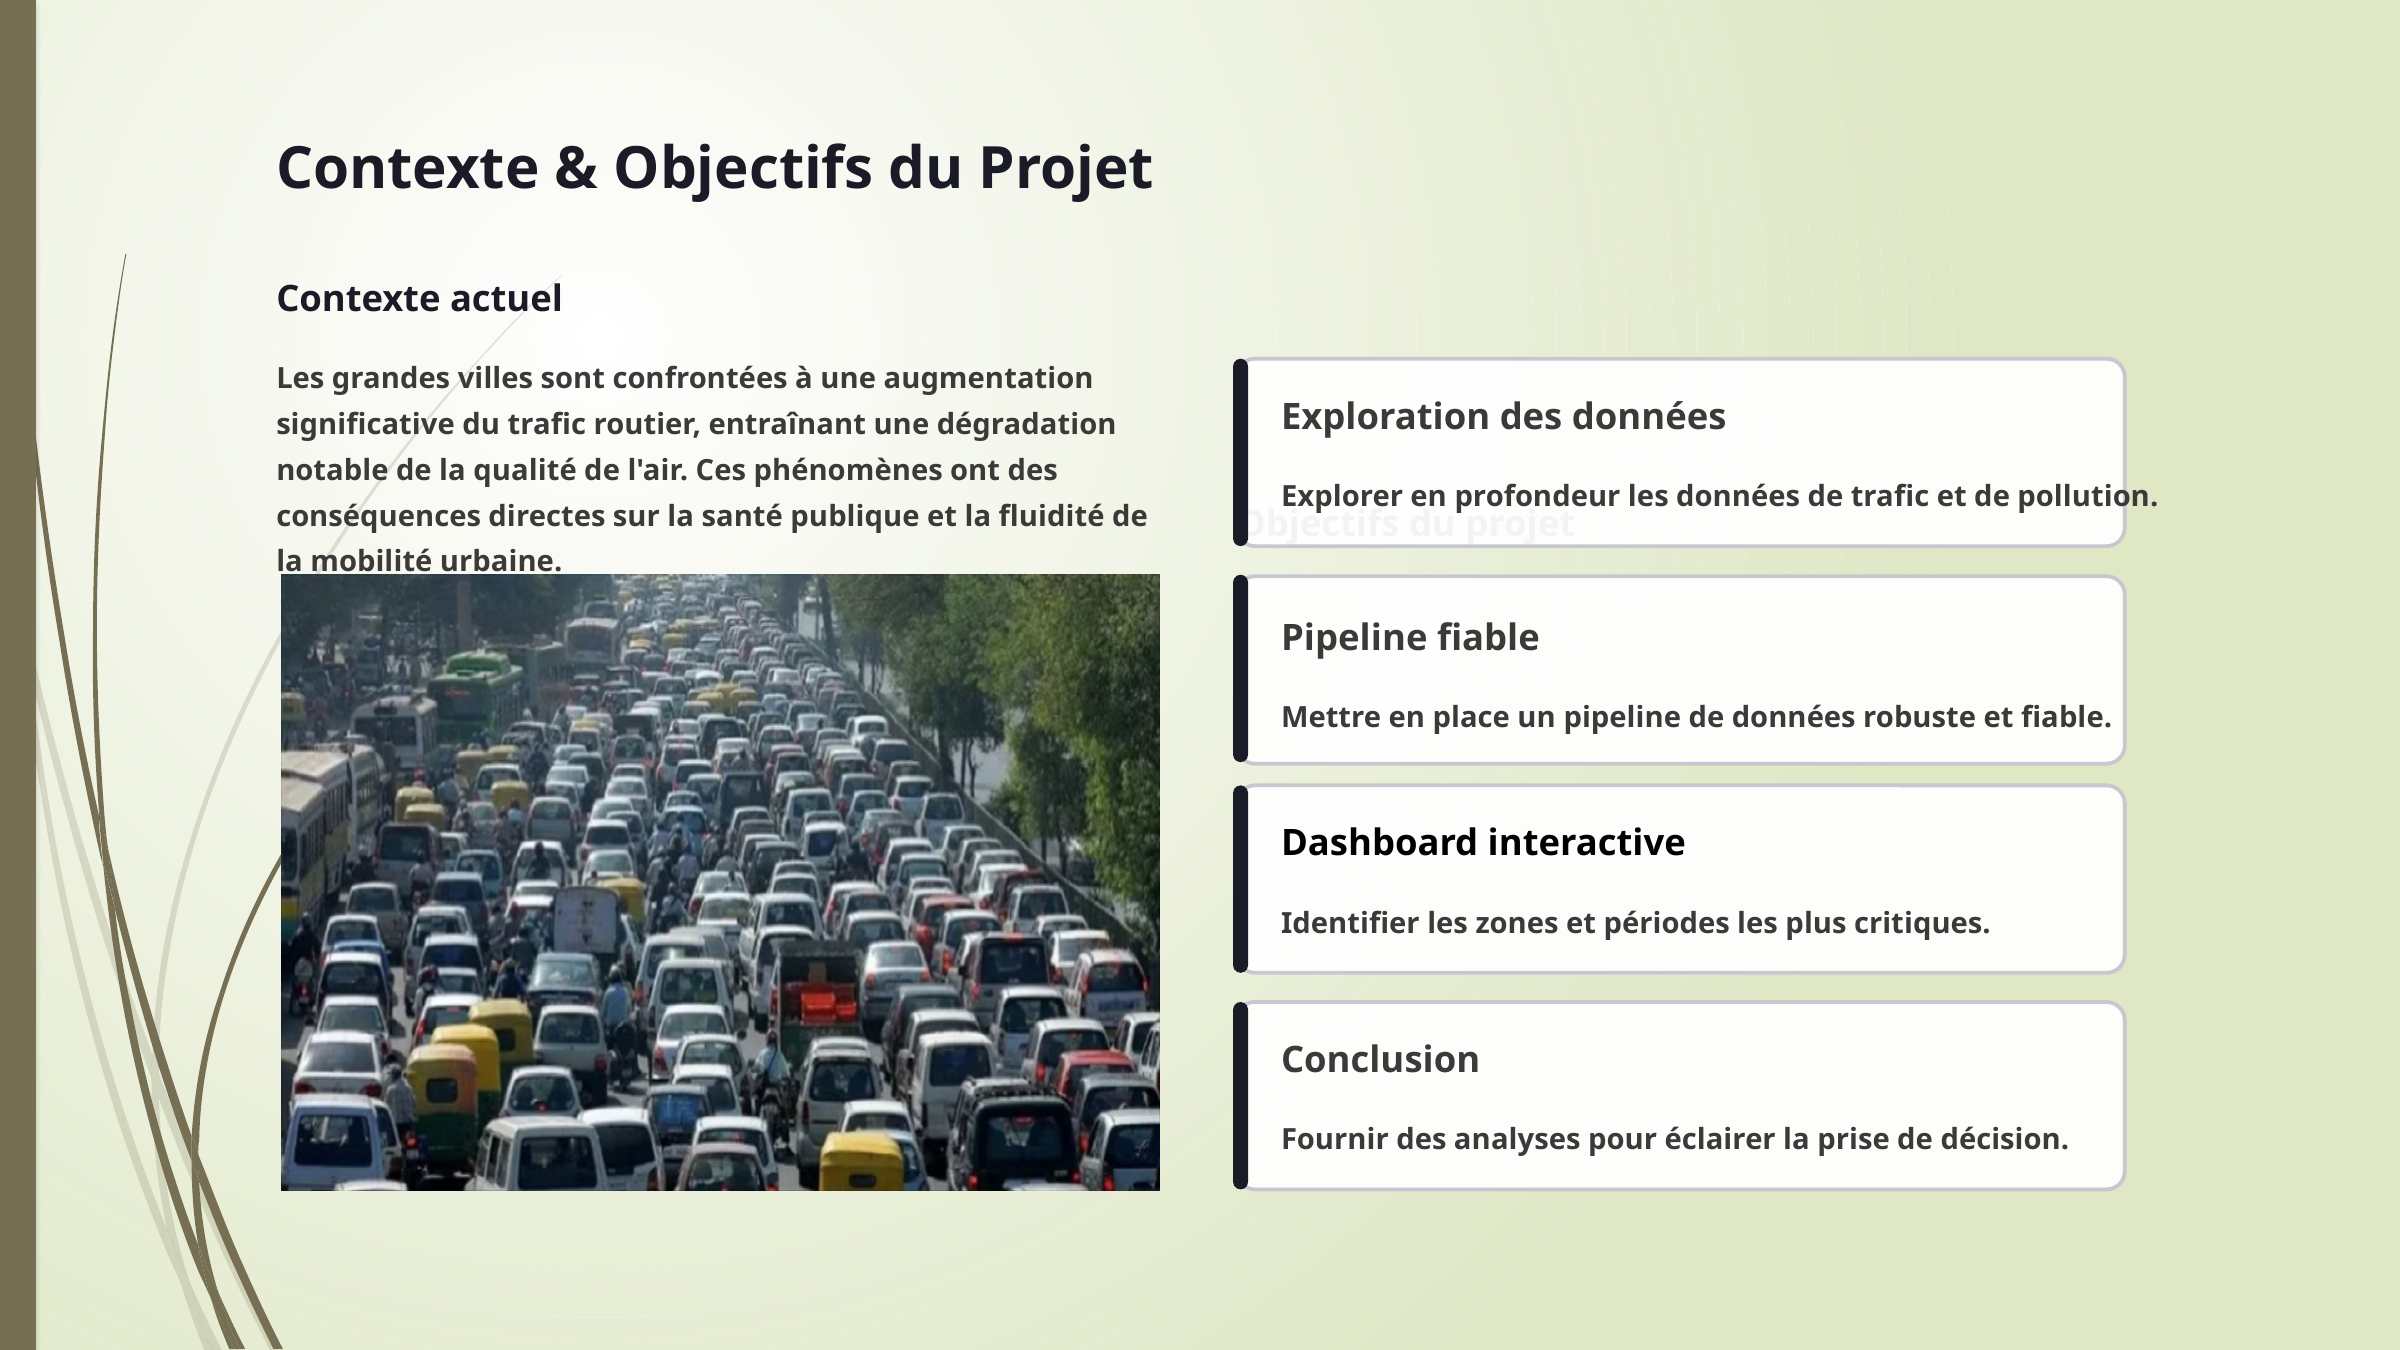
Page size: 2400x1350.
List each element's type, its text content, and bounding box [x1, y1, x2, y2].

text_box Pipeline fiable [1281, 612, 1647, 659]
text_box Contexte & Objectifs du Projet [276, 127, 1086, 201]
text_box [1233, 574, 1249, 763]
text_box [1246, 358, 2125, 547]
text_box [1245, 576, 2125, 764]
text_box Contexte actuel [276, 273, 642, 320]
text_box [1233, 785, 1249, 973]
text_box [1233, 1001, 1249, 1190]
text_box Fournir des analyses pour éclairer la prise de décision. [1281, 1109, 2092, 1157]
text_box [1246, 785, 2125, 973]
text_box Conclusion [1281, 1035, 1647, 1081]
text_box Exploration des données [1281, 391, 1700, 438]
text_box Les grandes villes sont confrontées à une augmentation significative du trafic routier, entraînant une dégradation notable de la qualité de l'air. Ces phénomènes ont des conséquences directes sur la santé publique et la fluidité de la mobilité urbaine. [276, 348, 1165, 536]
text_box Identifier les zones et périodes les plus critiques. [1281, 893, 2092, 940]
text_box Mettre en place un pipeline de données robuste et fiable. [1281, 687, 2092, 734]
text_box Explorer en profondeur les données de trafic et de pollution. [1281, 466, 2092, 514]
text_box [1233, 358, 1249, 547]
text_box [1246, 1001, 2125, 1190]
picture [280, 574, 1160, 1192]
text_box Dashboard interactive [1281, 818, 1647, 864]
